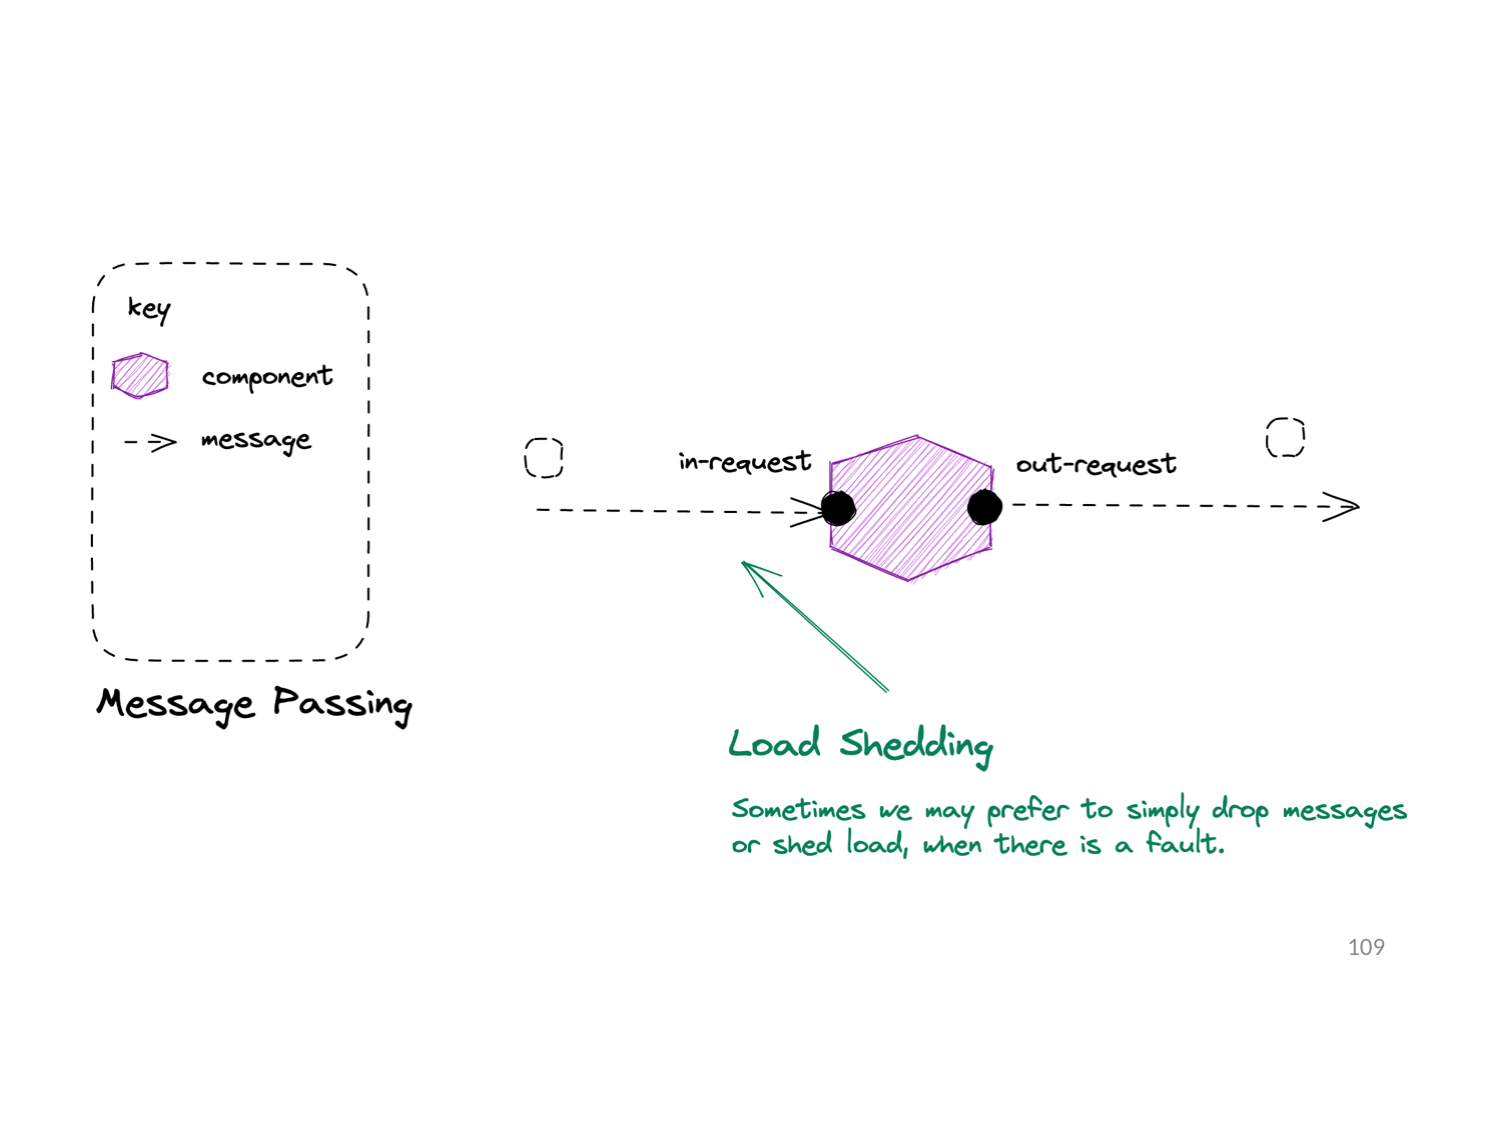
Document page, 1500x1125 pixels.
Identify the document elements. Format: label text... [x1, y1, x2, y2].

picture [78, 250, 1422, 875]
slide_number 109 [1059, 922, 1397, 968]
